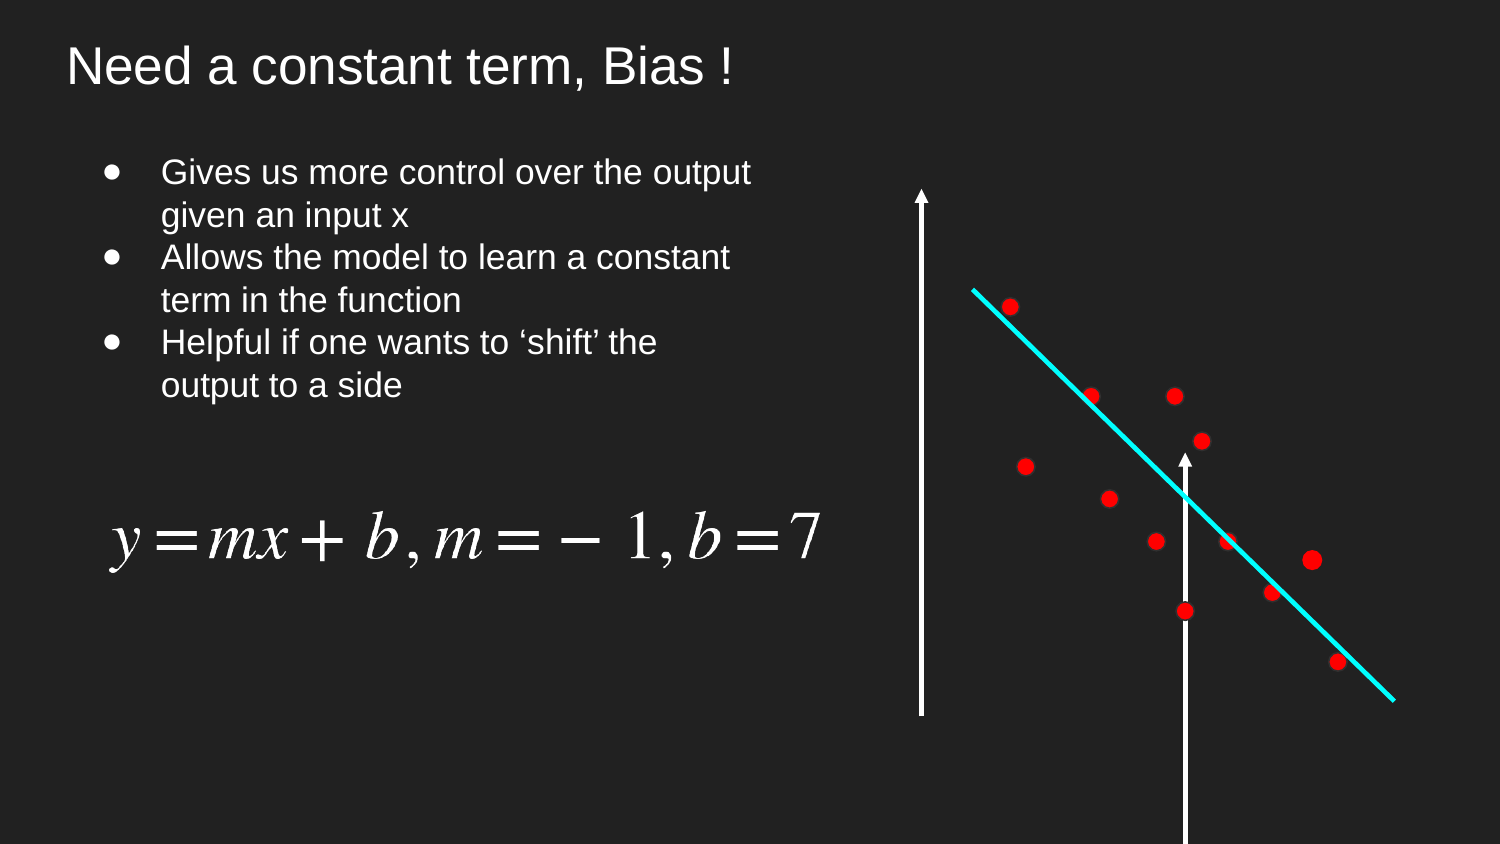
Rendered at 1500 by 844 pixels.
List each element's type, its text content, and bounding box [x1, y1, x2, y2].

title Need a constant term, Bias ! [51, 16, 1449, 111]
title Gives us more control over the output given an input x Allows the model to learn a constant term in the function Helpful if one wants to ‘shift’ the output to a side [62, 134, 777, 422]
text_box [972, 289, 1395, 702]
picture [109, 510, 823, 573]
